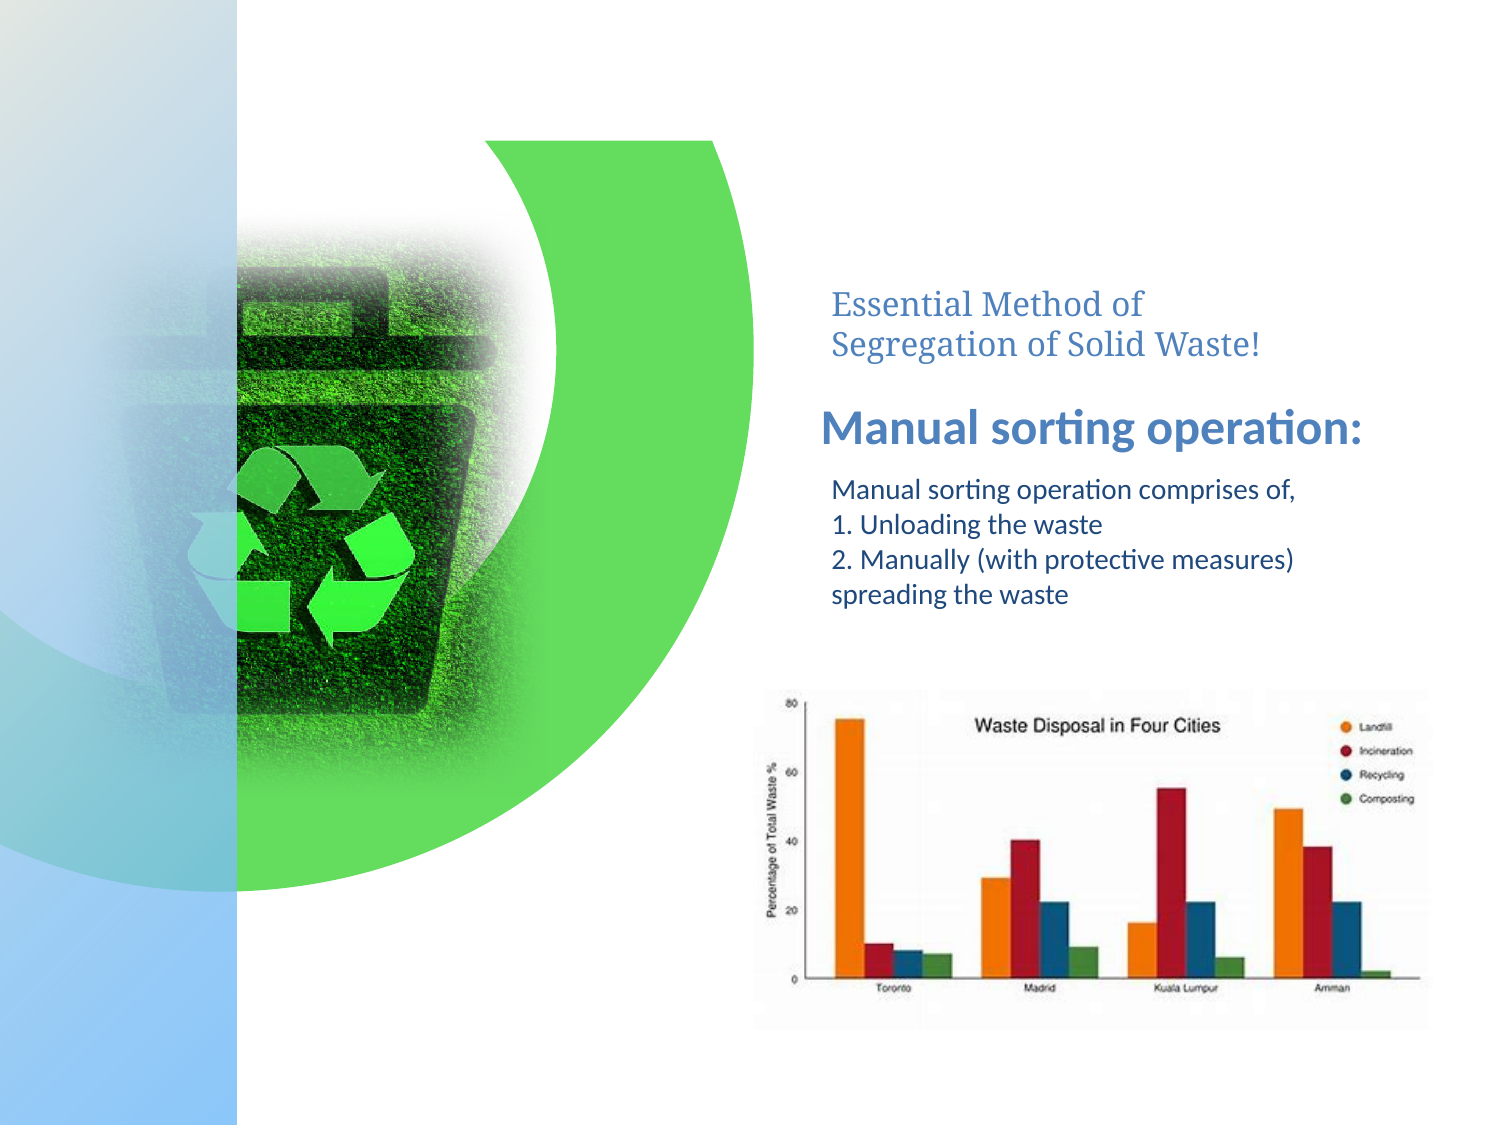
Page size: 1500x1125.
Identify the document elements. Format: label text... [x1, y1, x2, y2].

text_box [0, 0, 239, 1125]
text_box Manual sorting operation: [805, 387, 1430, 462]
text_box [239, 807, 518, 894]
picture [753, 689, 1434, 1031]
text_box Manual sorting operation comprises of, 1. Unloading the waste 2. Manually (with protective measures) spreading the waste [816, 462, 1395, 618]
text_box Essential Method of Segregation of Solid Waste! [816, 275, 1287, 371]
text_box [482, 138, 756, 783]
picture [51, 207, 547, 799]
